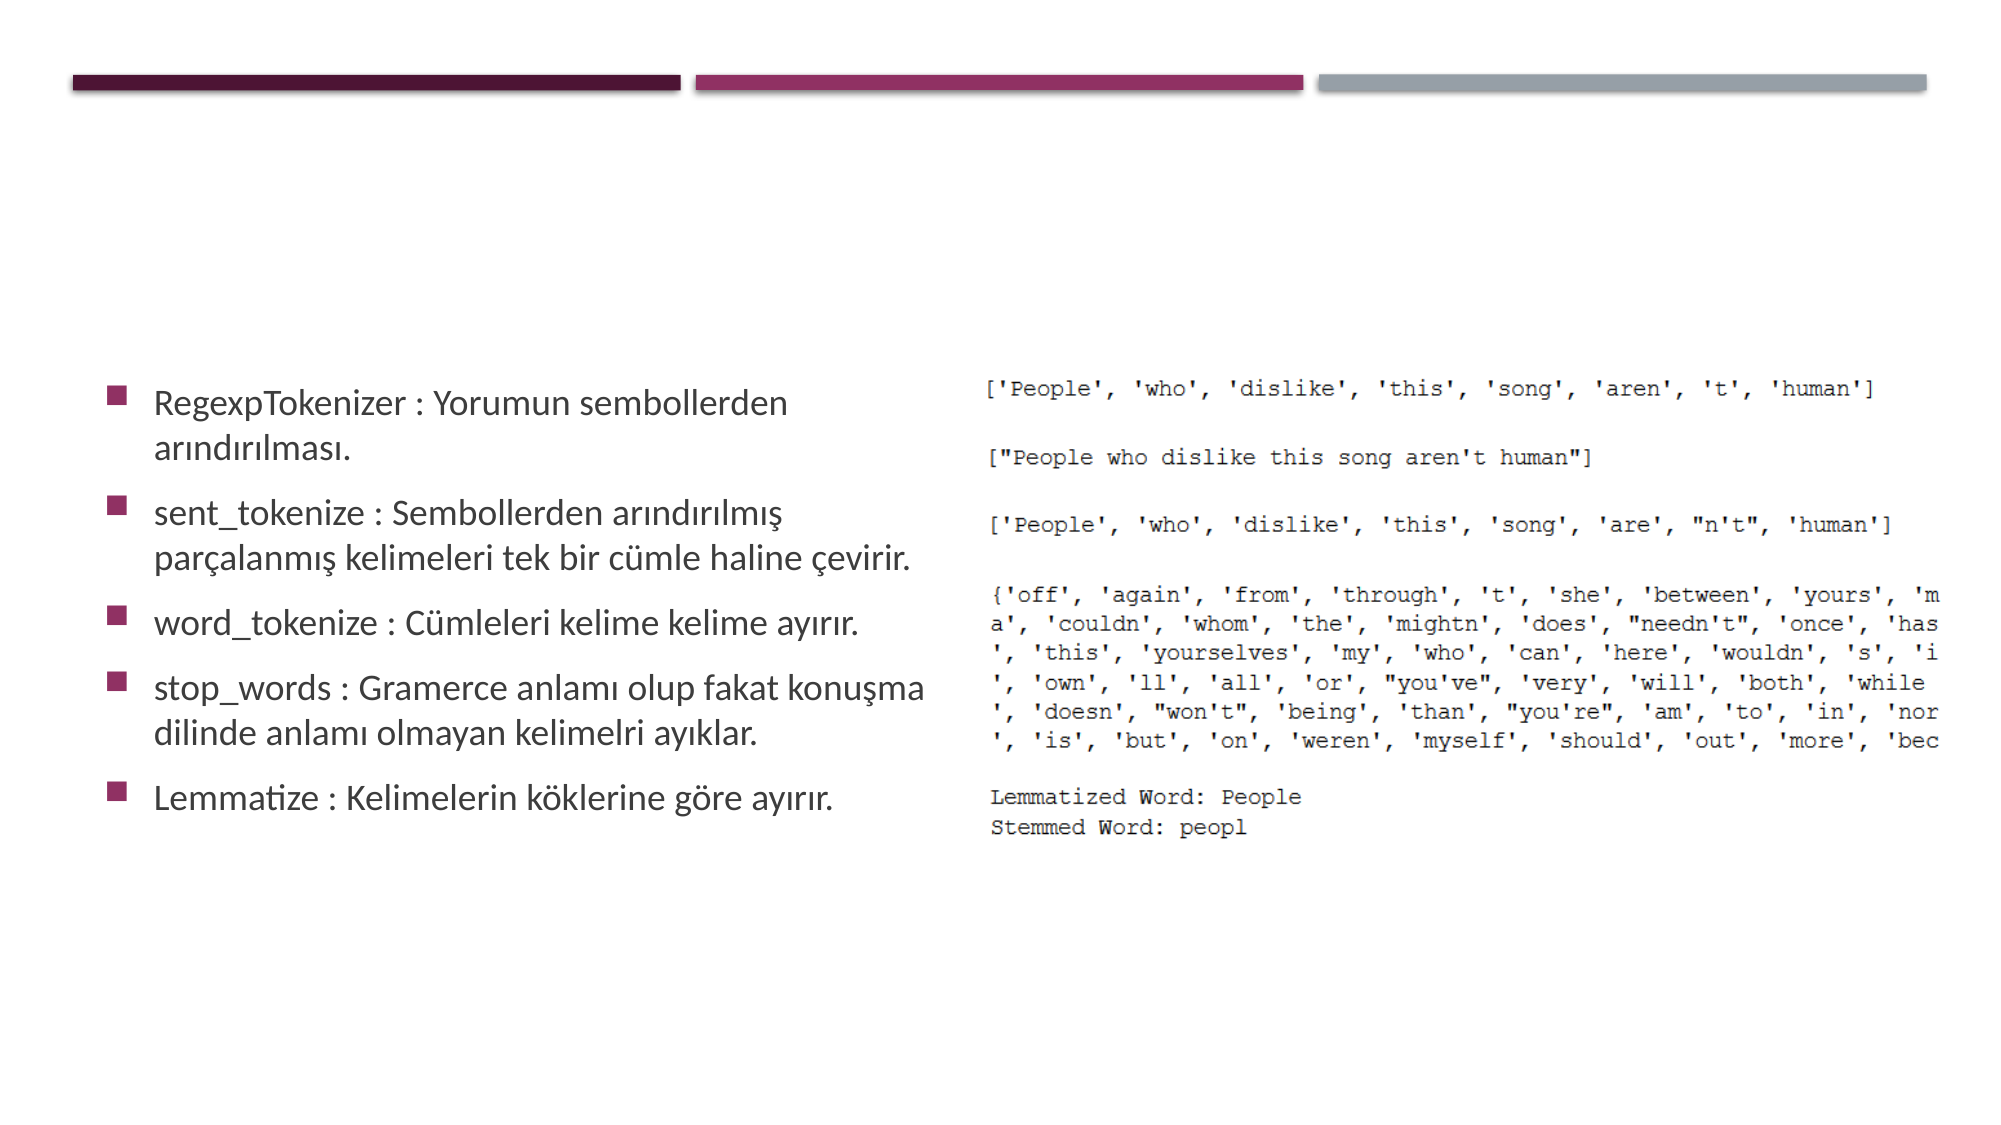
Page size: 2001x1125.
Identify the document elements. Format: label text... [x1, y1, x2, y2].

list RegexpTokenizer : Yorumun sembollerden arındırılması. sent_tokenize : Sembollerden arındırılmış parçalanmış kelimeleri tek bir cümle haline çevirir. word_tokenize : Cümleleri kelime kelime ayırır. stop_words : Gramerce anlamı olup fakat konuşma dilinde anlamı olmayan kelimelri ayıklar. Lemmatize : Kelimelerin köklerine göre ayırır. [88, 232, 979, 1030]
picture [977, 359, 1946, 856]
